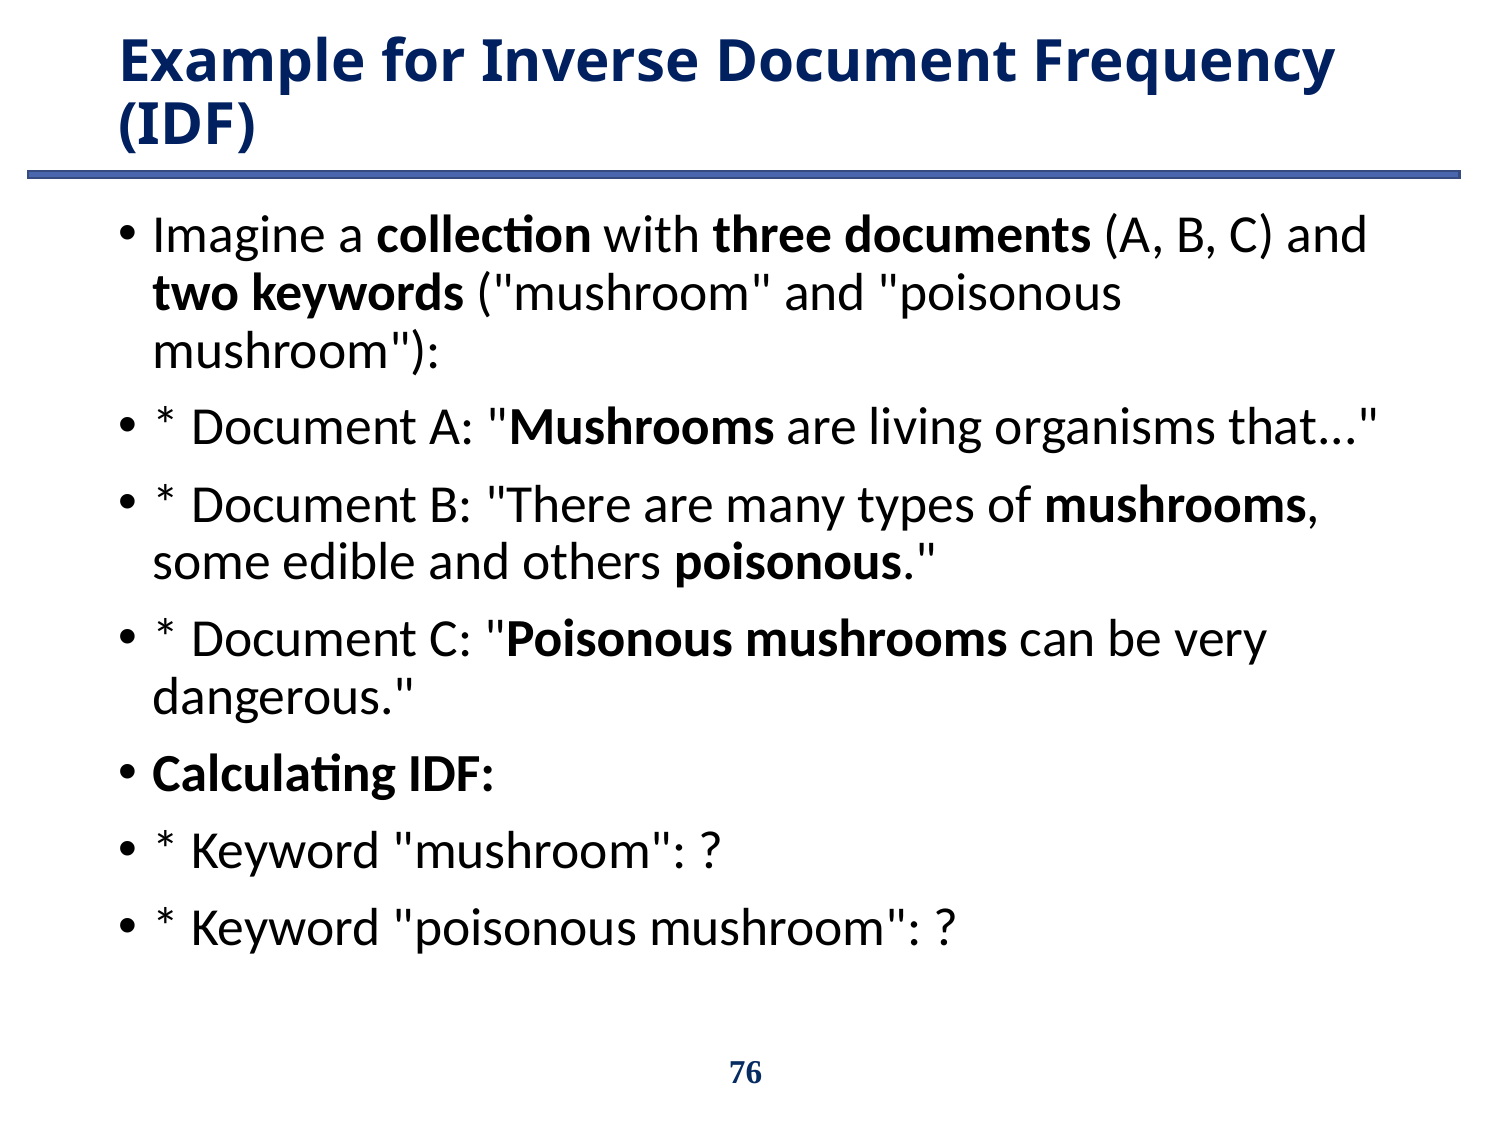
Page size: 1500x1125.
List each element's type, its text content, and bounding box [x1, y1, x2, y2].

list Imagine a collection with three documents (A, B, C) and two keywords ("mushroom" and "poisonous mushroom"): * Document A: "Mushrooms are living organisms that..." * Document B: "There are many types of mushrooms, some edible and others poisonous." * Document C: "Poisonous mushrooms can be very dangerous." Calculating IDF: * Keyword "mushroom": ? * Keyword "poisonous mushroom": ? [103, 198, 1397, 1030]
title Example for Inverse Document Frequency (IDF) [103, 22, 1397, 166]
